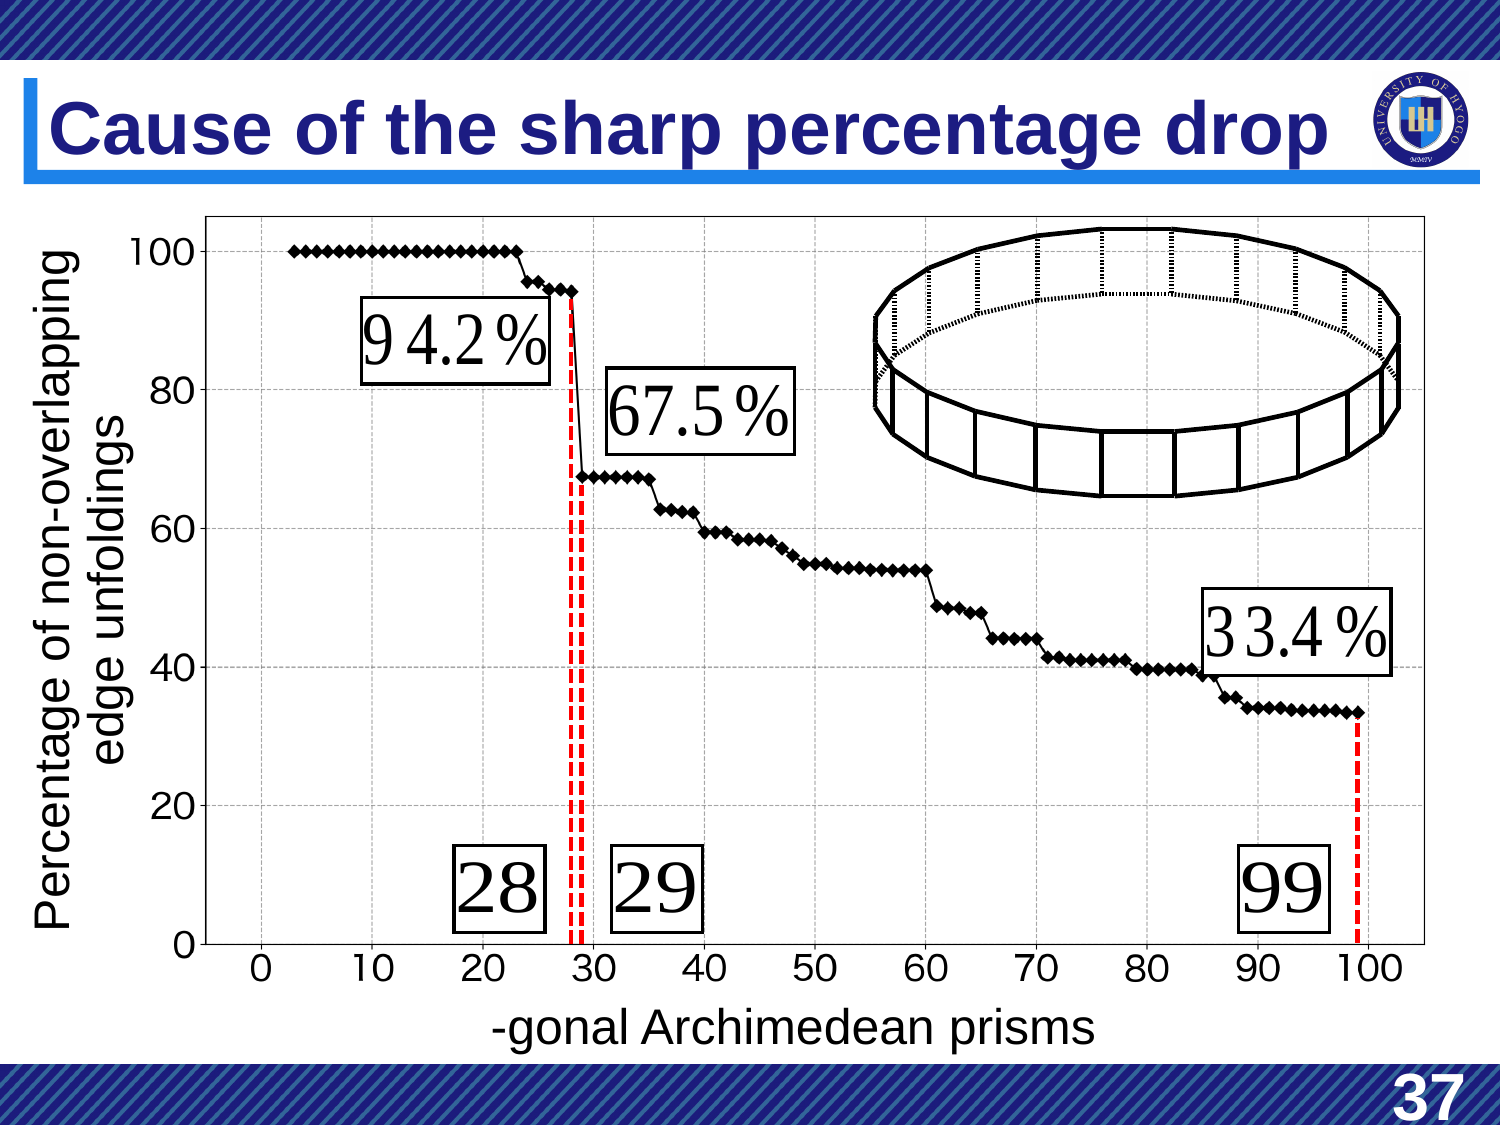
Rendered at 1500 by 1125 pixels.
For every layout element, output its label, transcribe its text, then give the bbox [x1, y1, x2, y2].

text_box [874, 228, 1400, 497]
picture [0, 0, 1500, 60]
picture [0, 1064, 1500, 1125]
title Cause of the sharp percentage drop [33, 71, 1469, 178]
text_box Percentage of non-overlapping edge unfoldings [19, 211, 123, 970]
slide_number 37 [1143, 1068, 1482, 1120]
picture [123, 199, 1432, 993]
